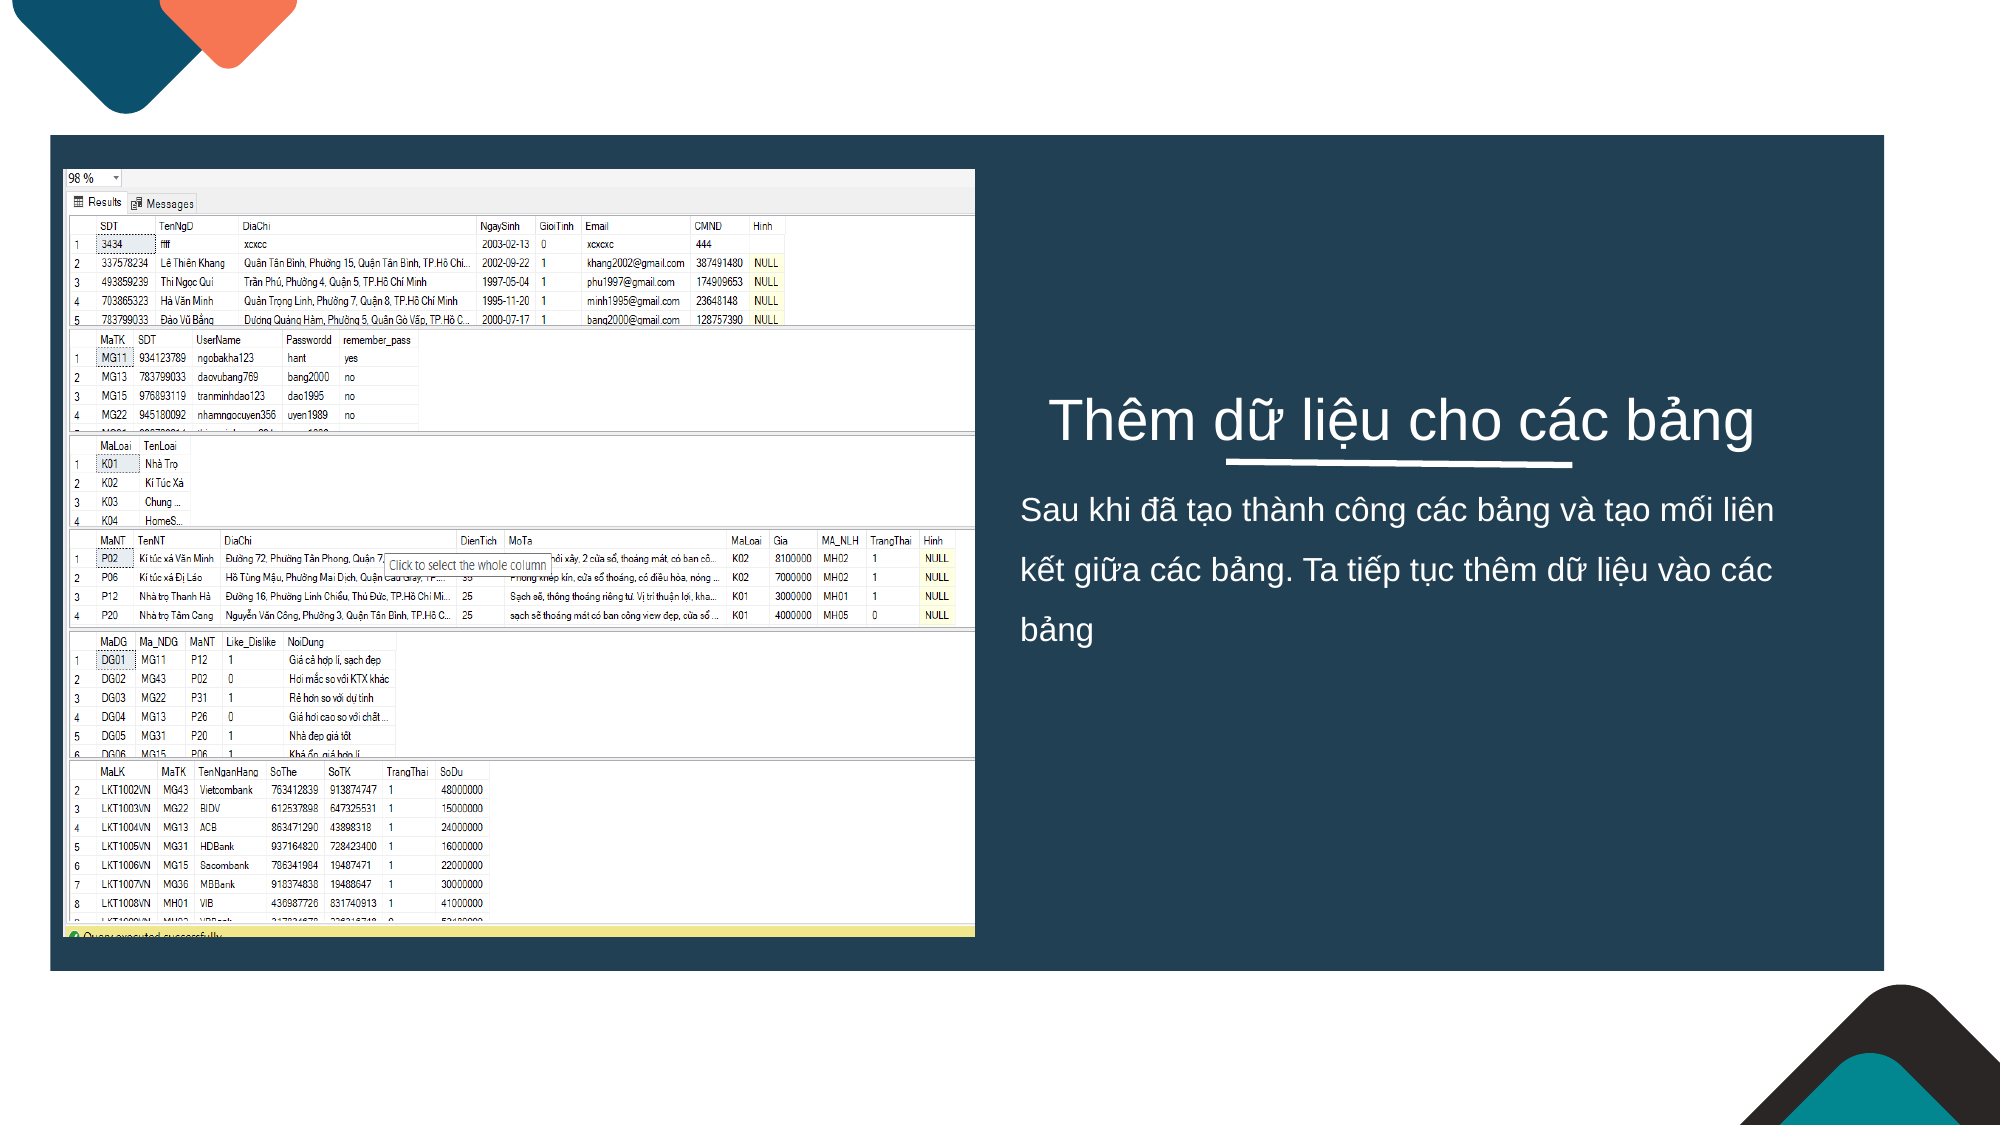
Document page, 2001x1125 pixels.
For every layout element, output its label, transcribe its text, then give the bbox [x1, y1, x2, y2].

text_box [1226, 461, 1573, 465]
text_box [1778, 1051, 1962, 1125]
text_box [158, 0, 299, 70]
picture [63, 169, 975, 938]
text_box [1738, 983, 2000, 1125]
text_box [49, 134, 1885, 972]
text_box Sau khi đã tạo thành công các bảng và tạo mối liên kết giữa các bảng. Ta tiếp tục thêm dữ liệu vào các bảng [1005, 460, 1830, 655]
text_box Thêm dữ liệu cho các bảng [1033, 375, 1848, 460]
text_box [11, 0, 202, 115]
